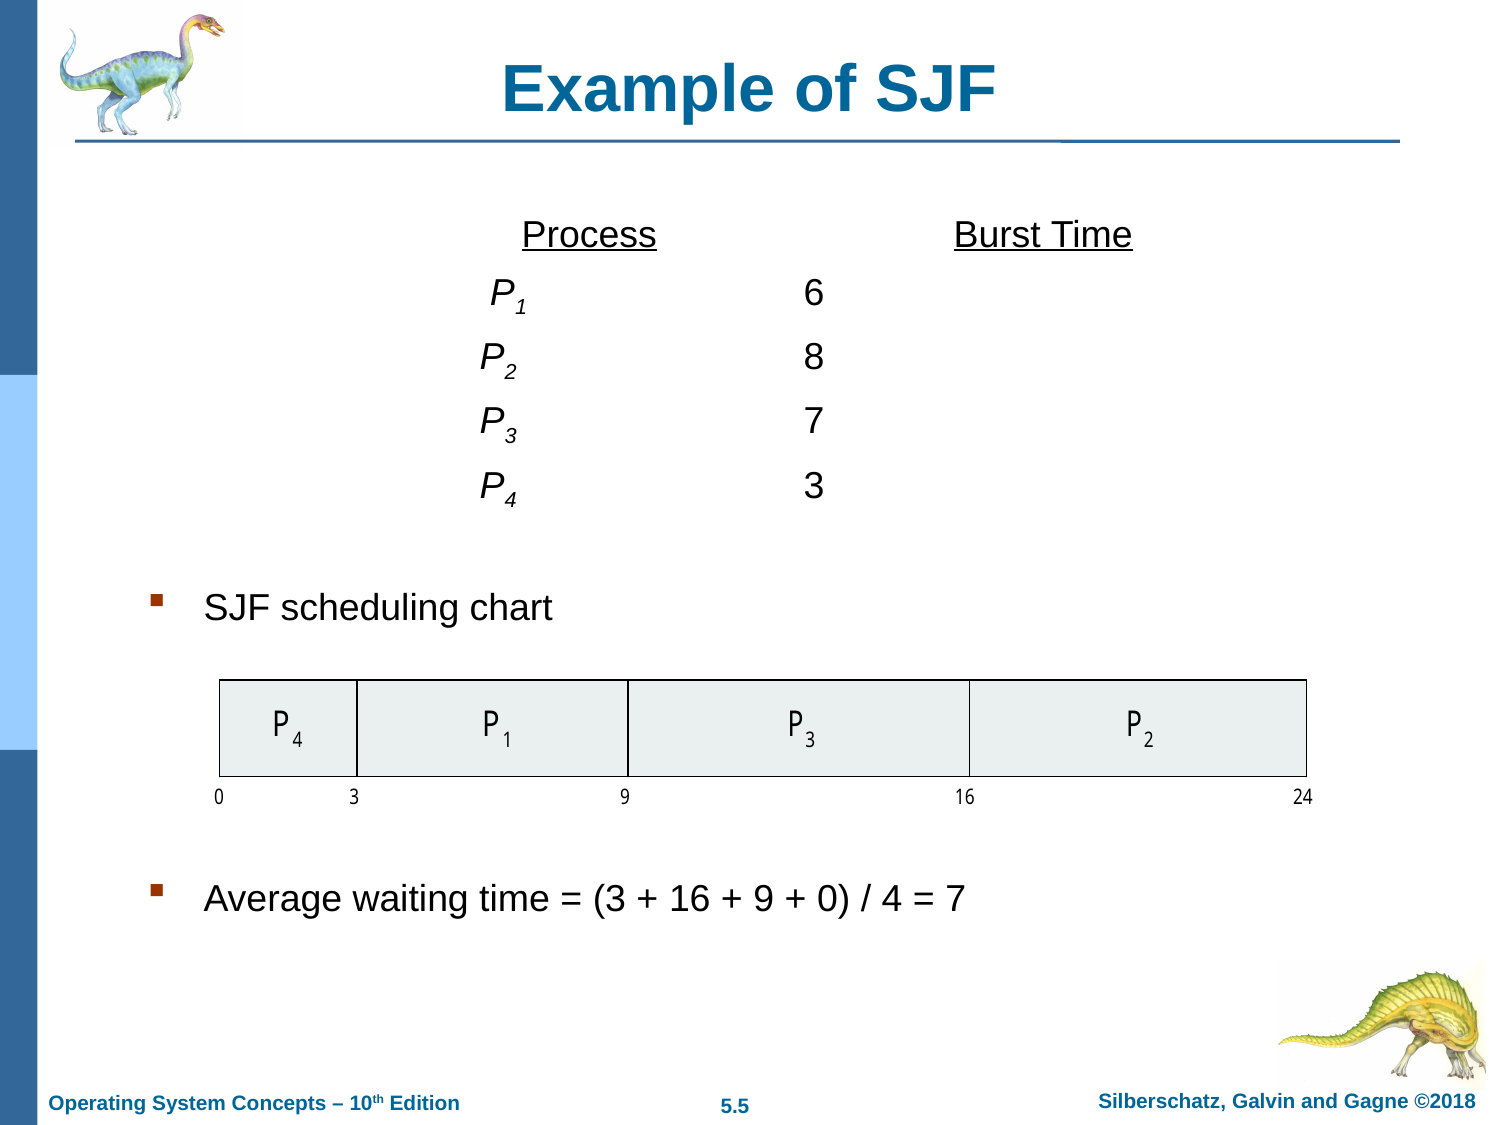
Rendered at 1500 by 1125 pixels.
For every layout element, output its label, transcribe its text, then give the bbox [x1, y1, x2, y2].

picture [1275, 959, 1486, 1090]
picture [46, 0, 243, 149]
list ProcessArriva l Time Burst Time P1 0.0 6 P2 2.0 8 P3 4.0 7 P4 5.0 3 SJF scheduling chart Average waiting time = (3 + 16 + 9 + 0) / 4 = 7 [132, 202, 1400, 946]
picture [210, 668, 1327, 816]
title Example of SJF [75, 37, 1425, 133]
